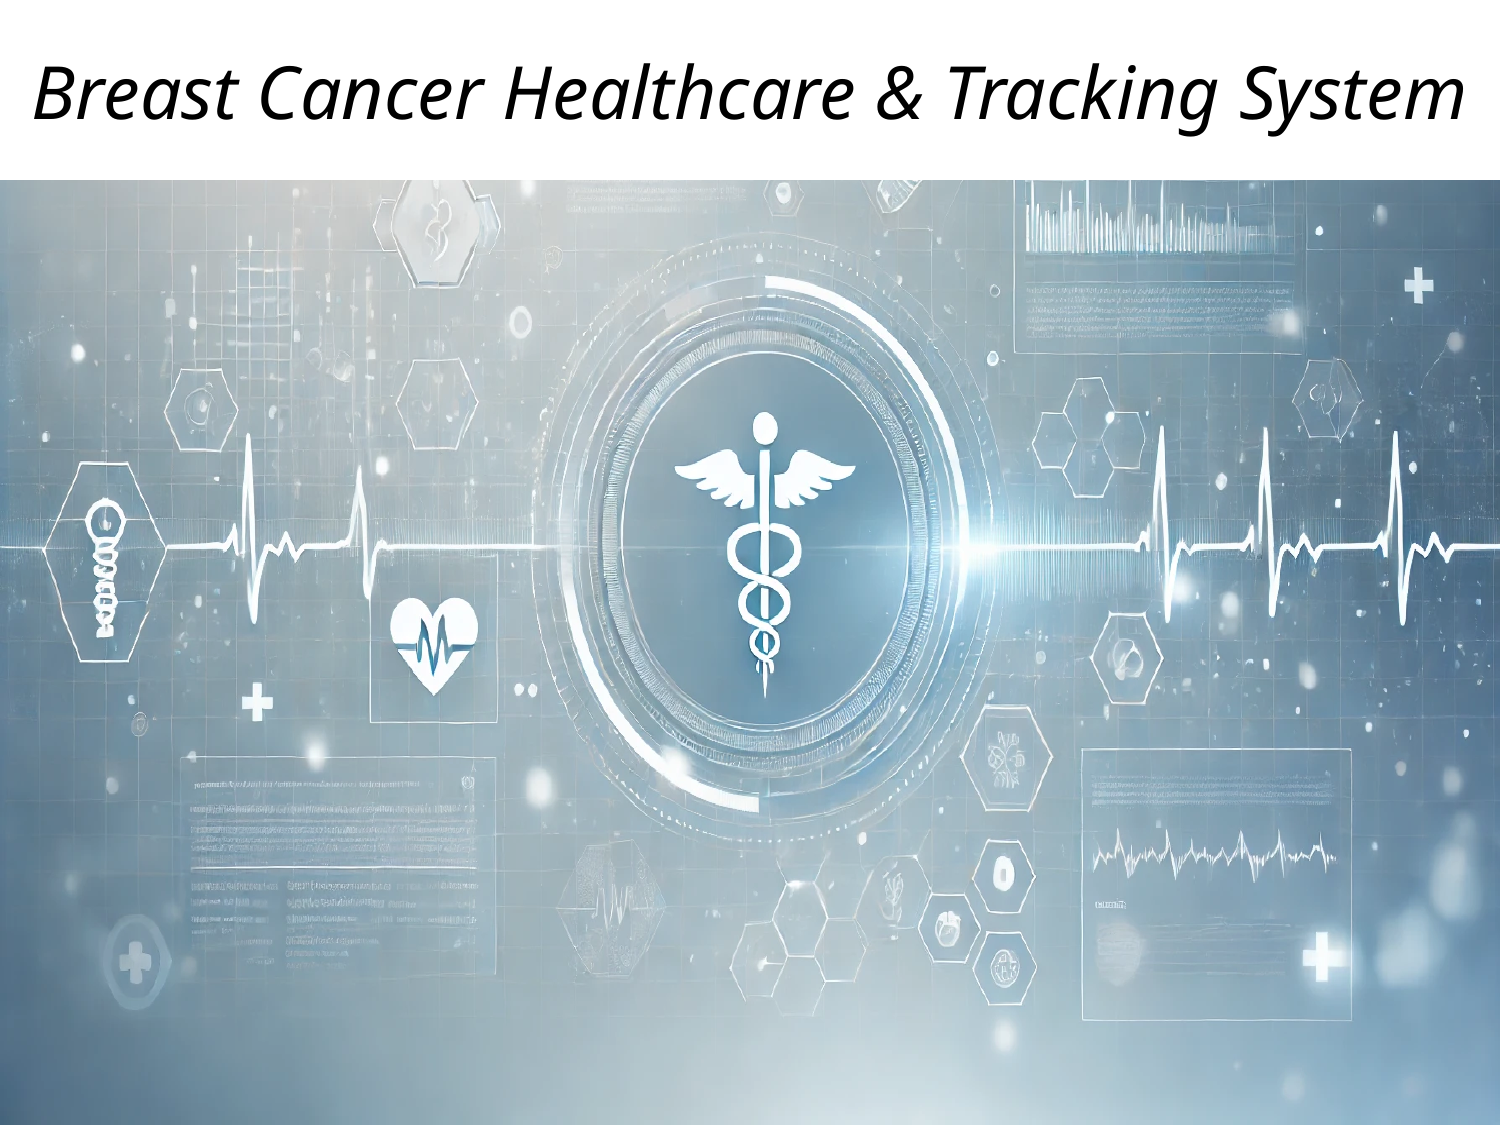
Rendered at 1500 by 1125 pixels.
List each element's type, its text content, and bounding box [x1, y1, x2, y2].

picture [0, 180, 1500, 1125]
title Breast Cancer Healthcare & Tracking System [0, 0, 1500, 180]
